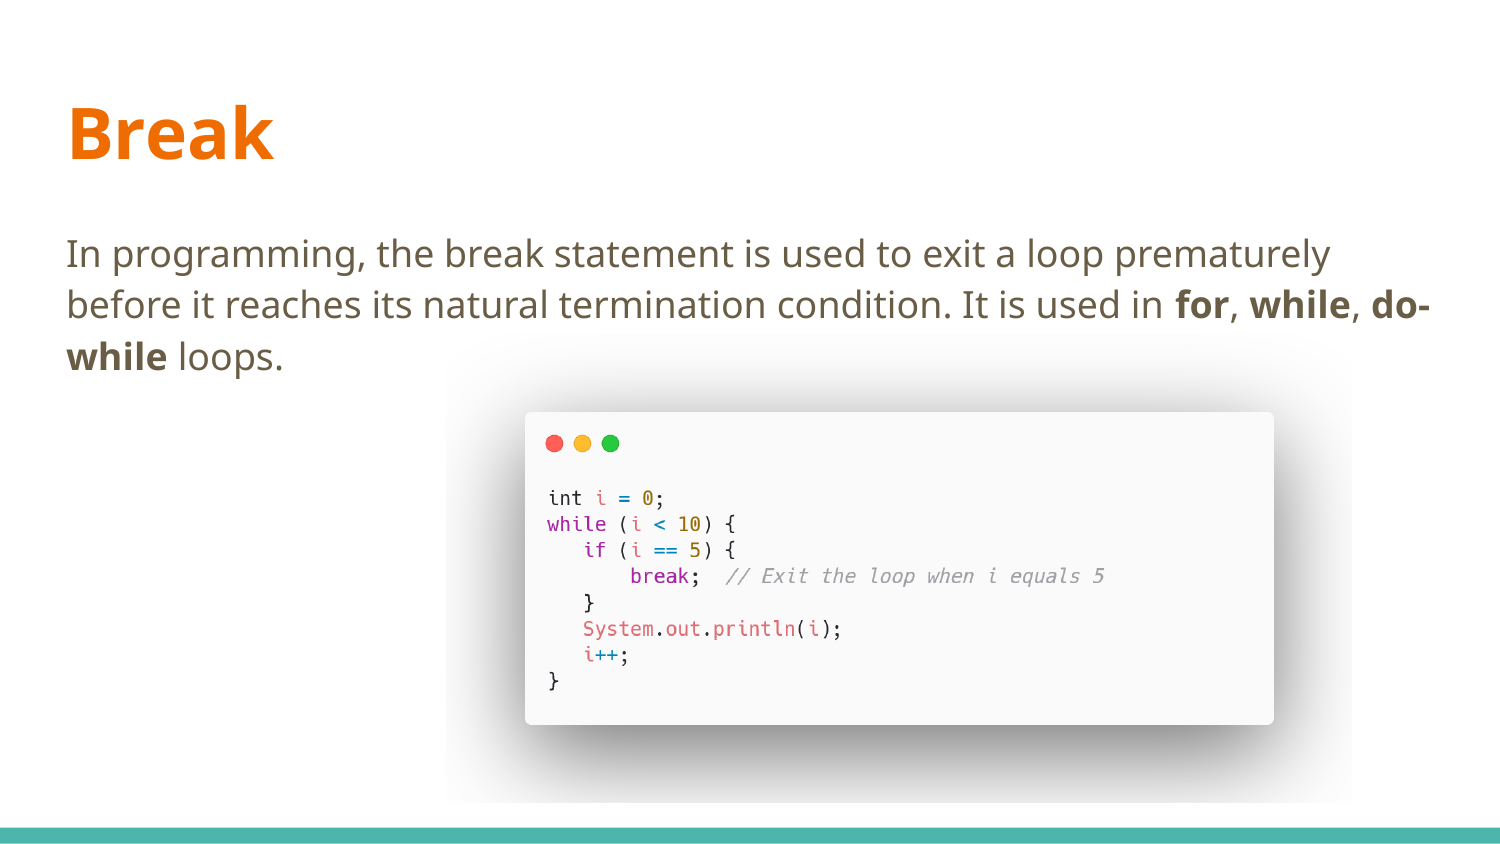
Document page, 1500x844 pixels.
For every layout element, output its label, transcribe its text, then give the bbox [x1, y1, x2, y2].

list In programming, the break statement is used to exit a loop prematurely before it reaches its natural termination condition. It is used in for, while, do-while loops. [51, 207, 1449, 750]
title Break [51, 72, 1449, 189]
picture [446, 332, 1352, 803]
